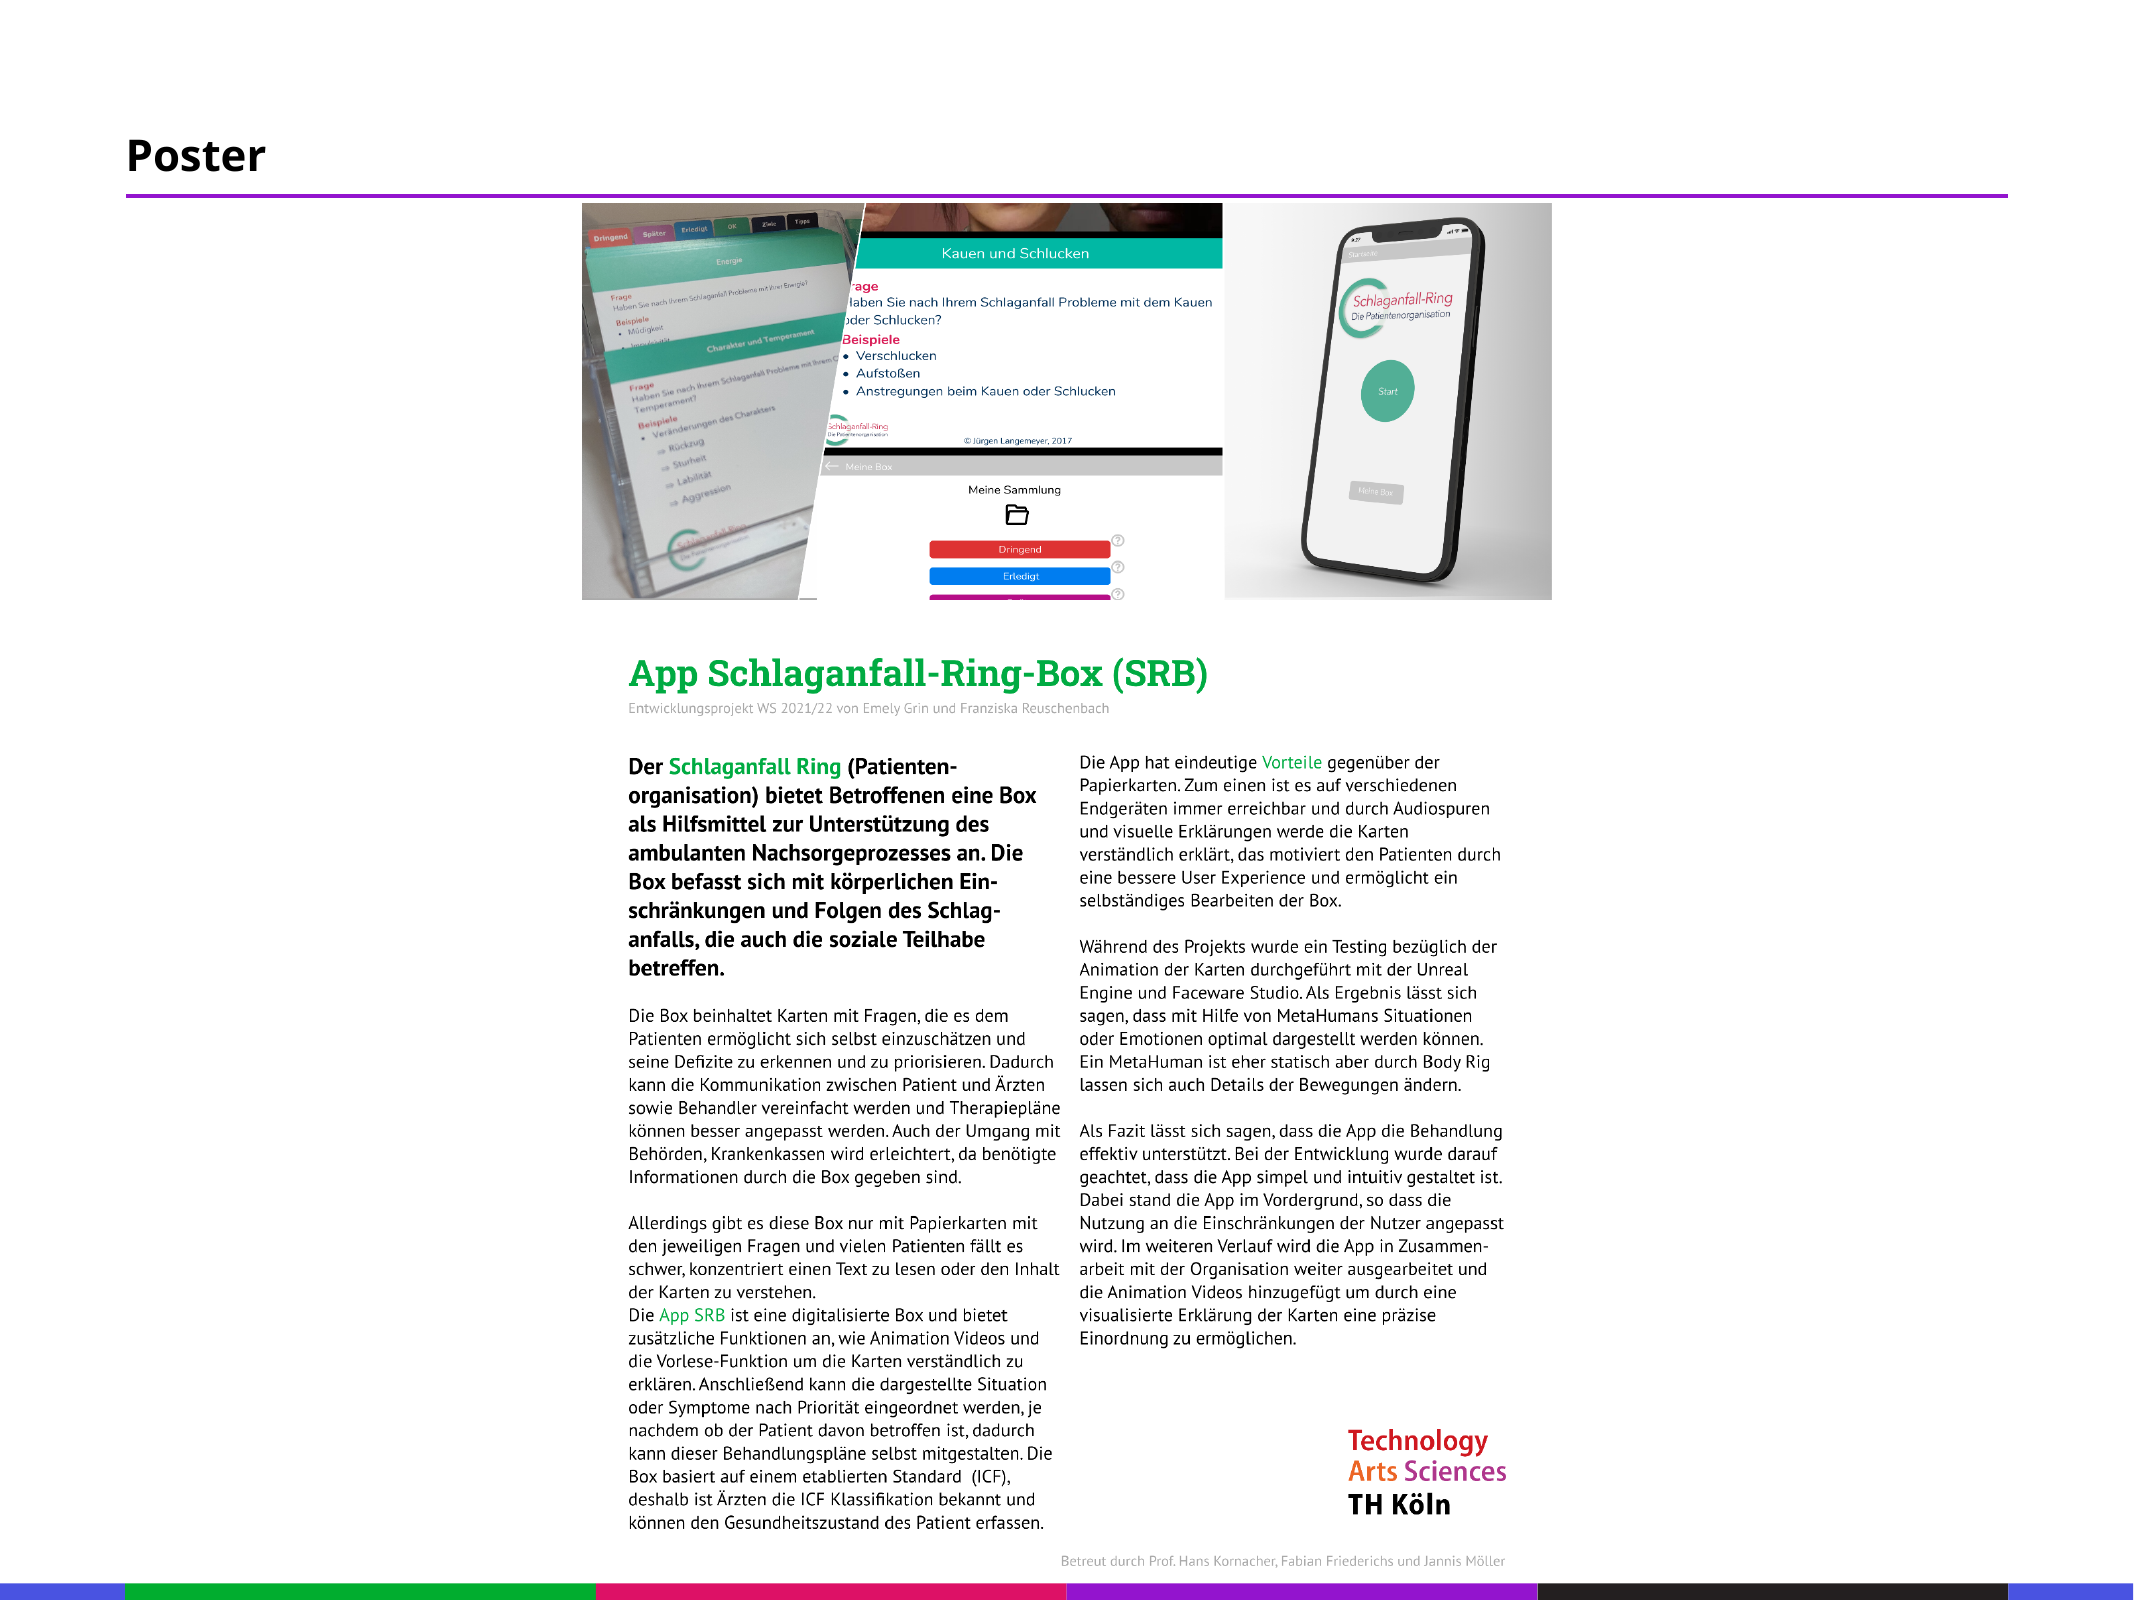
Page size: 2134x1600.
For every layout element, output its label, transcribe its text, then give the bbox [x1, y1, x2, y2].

picture [581, 203, 1552, 1576]
text_box Poster [125, 127, 357, 181]
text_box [0, 1583, 2134, 1600]
